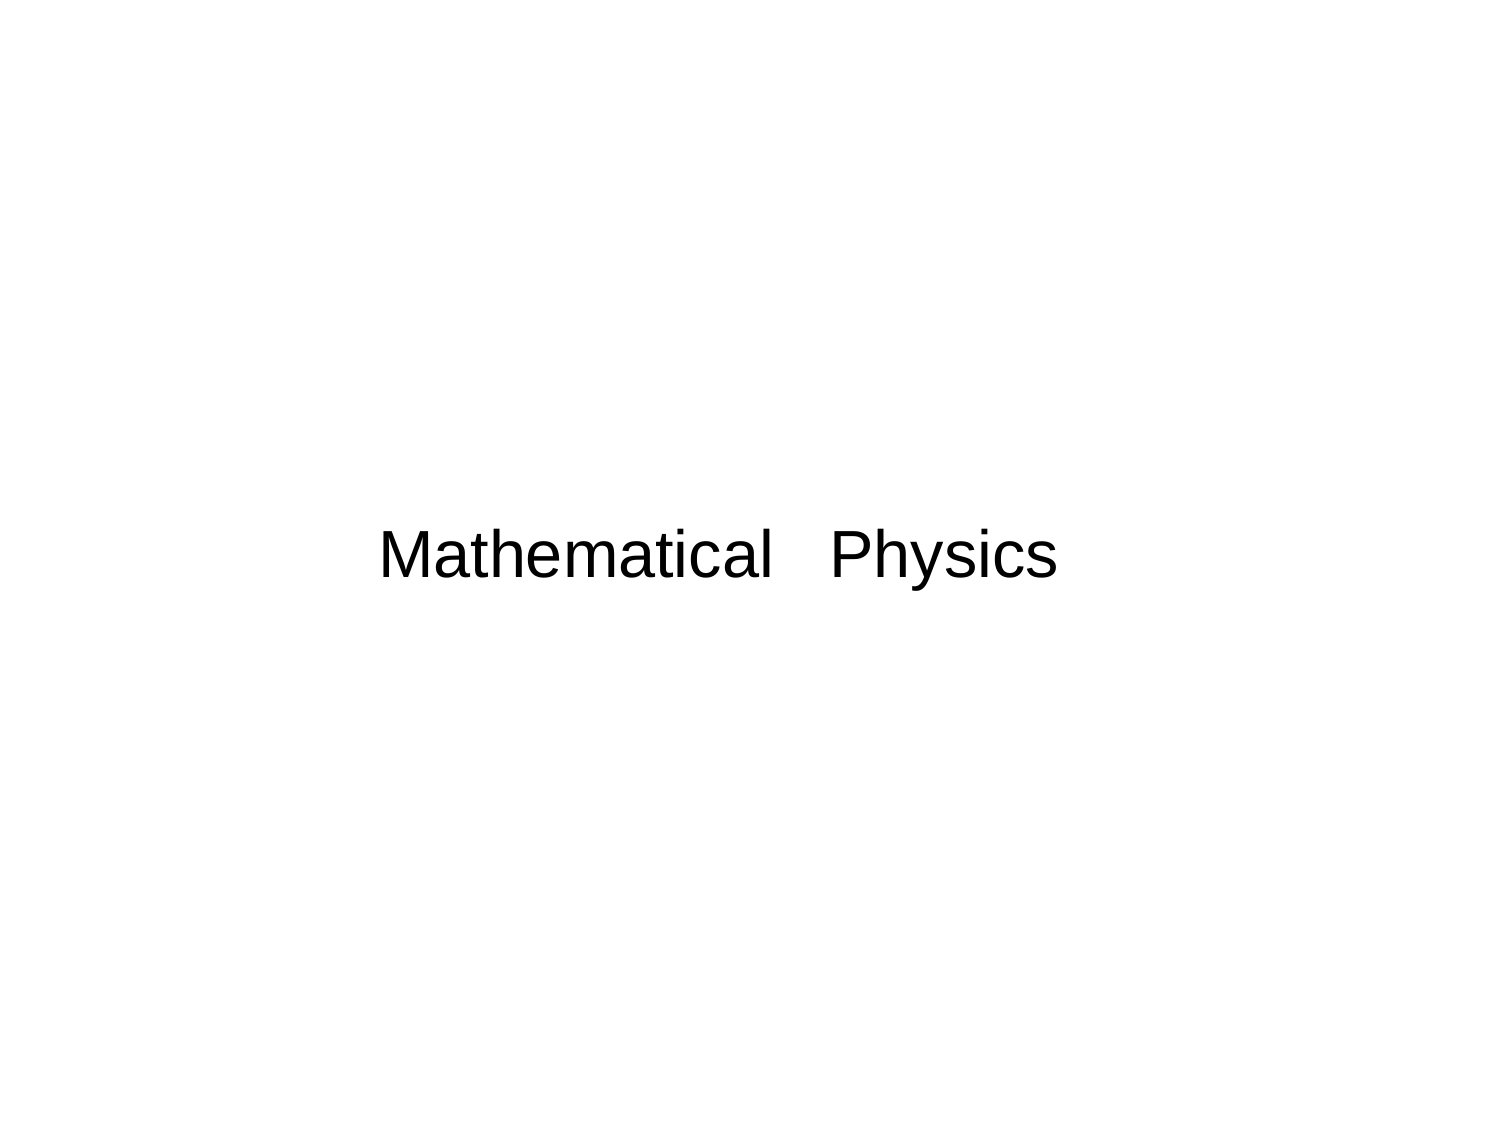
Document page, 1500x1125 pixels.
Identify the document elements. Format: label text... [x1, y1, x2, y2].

text_box Mathematical Physics [363, 503, 1075, 599]
